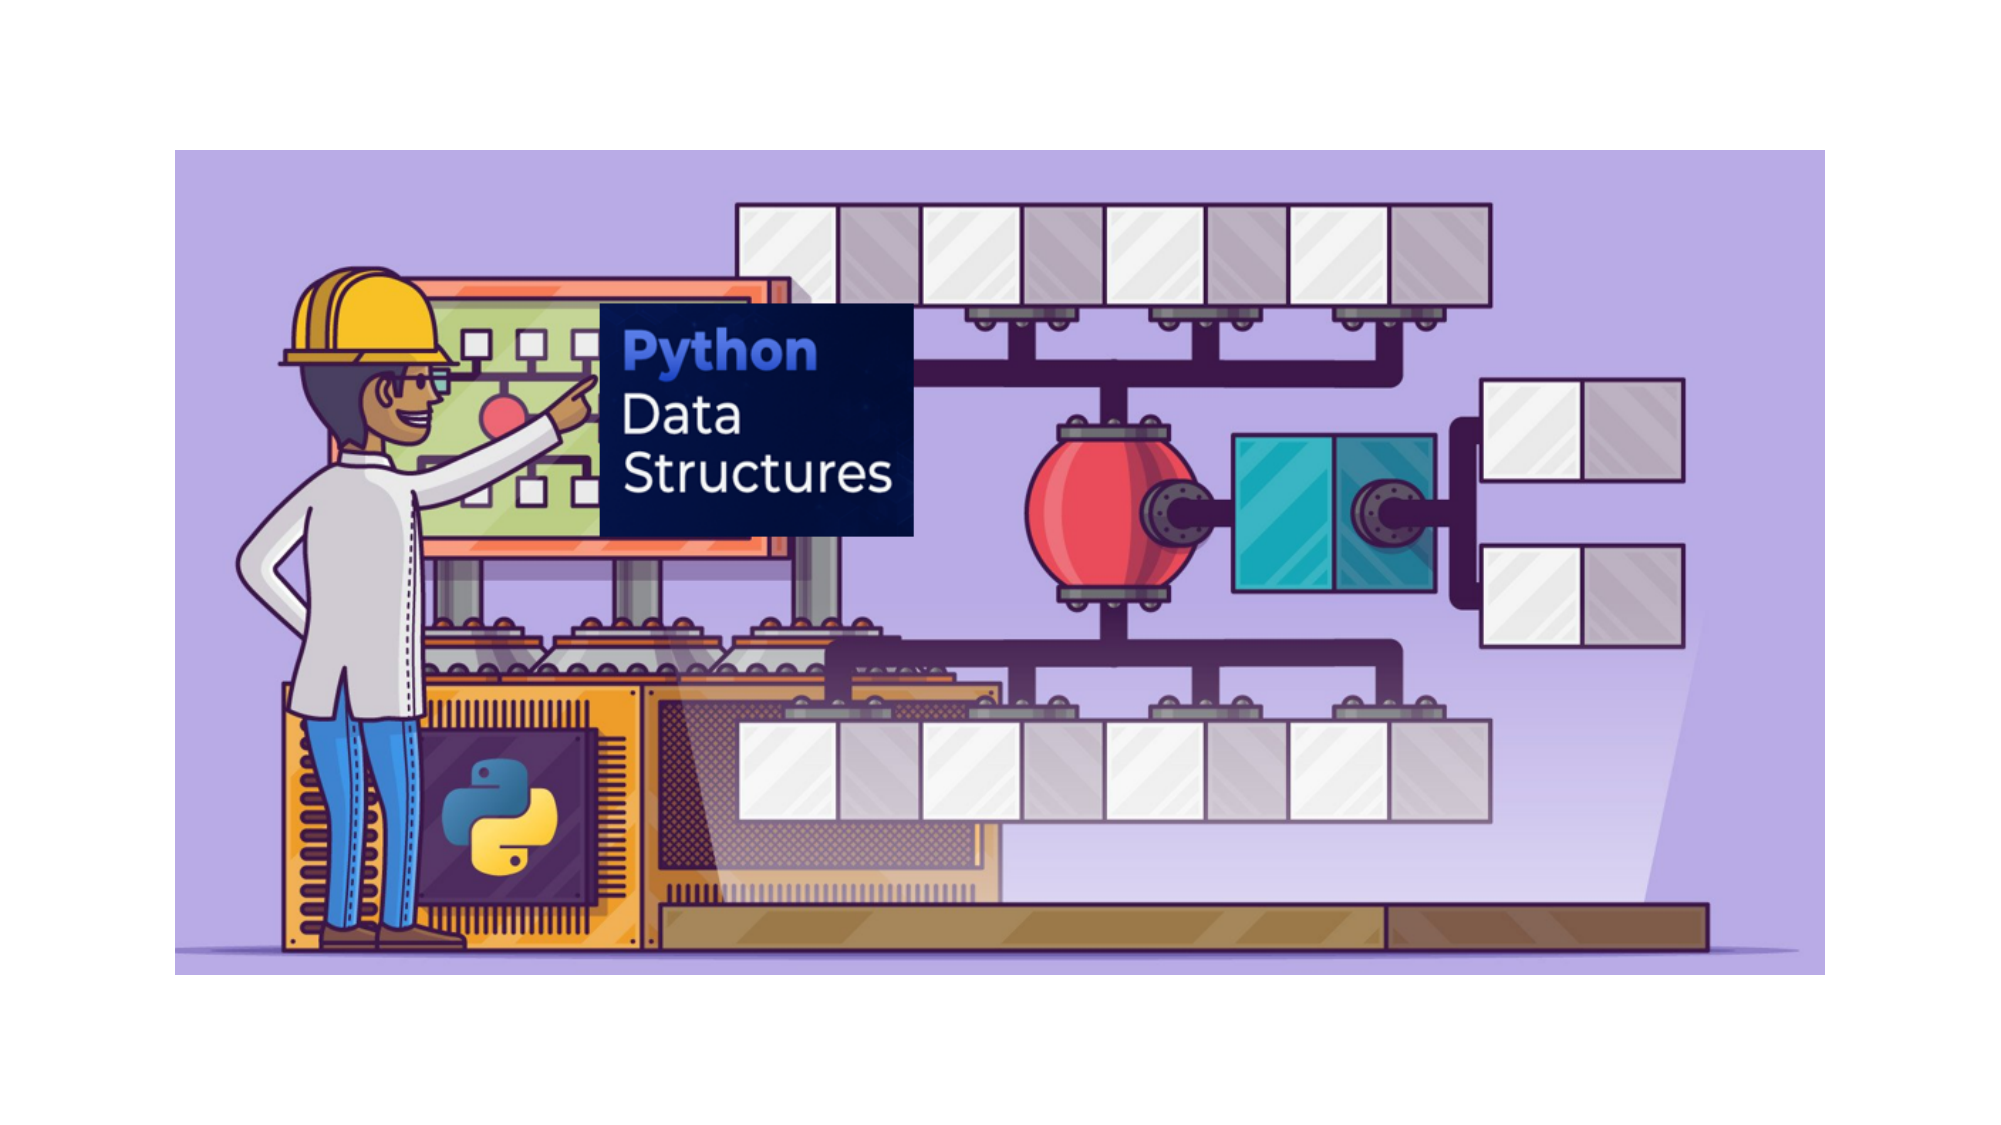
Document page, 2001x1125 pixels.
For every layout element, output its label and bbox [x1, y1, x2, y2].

picture [175, 150, 1825, 975]
